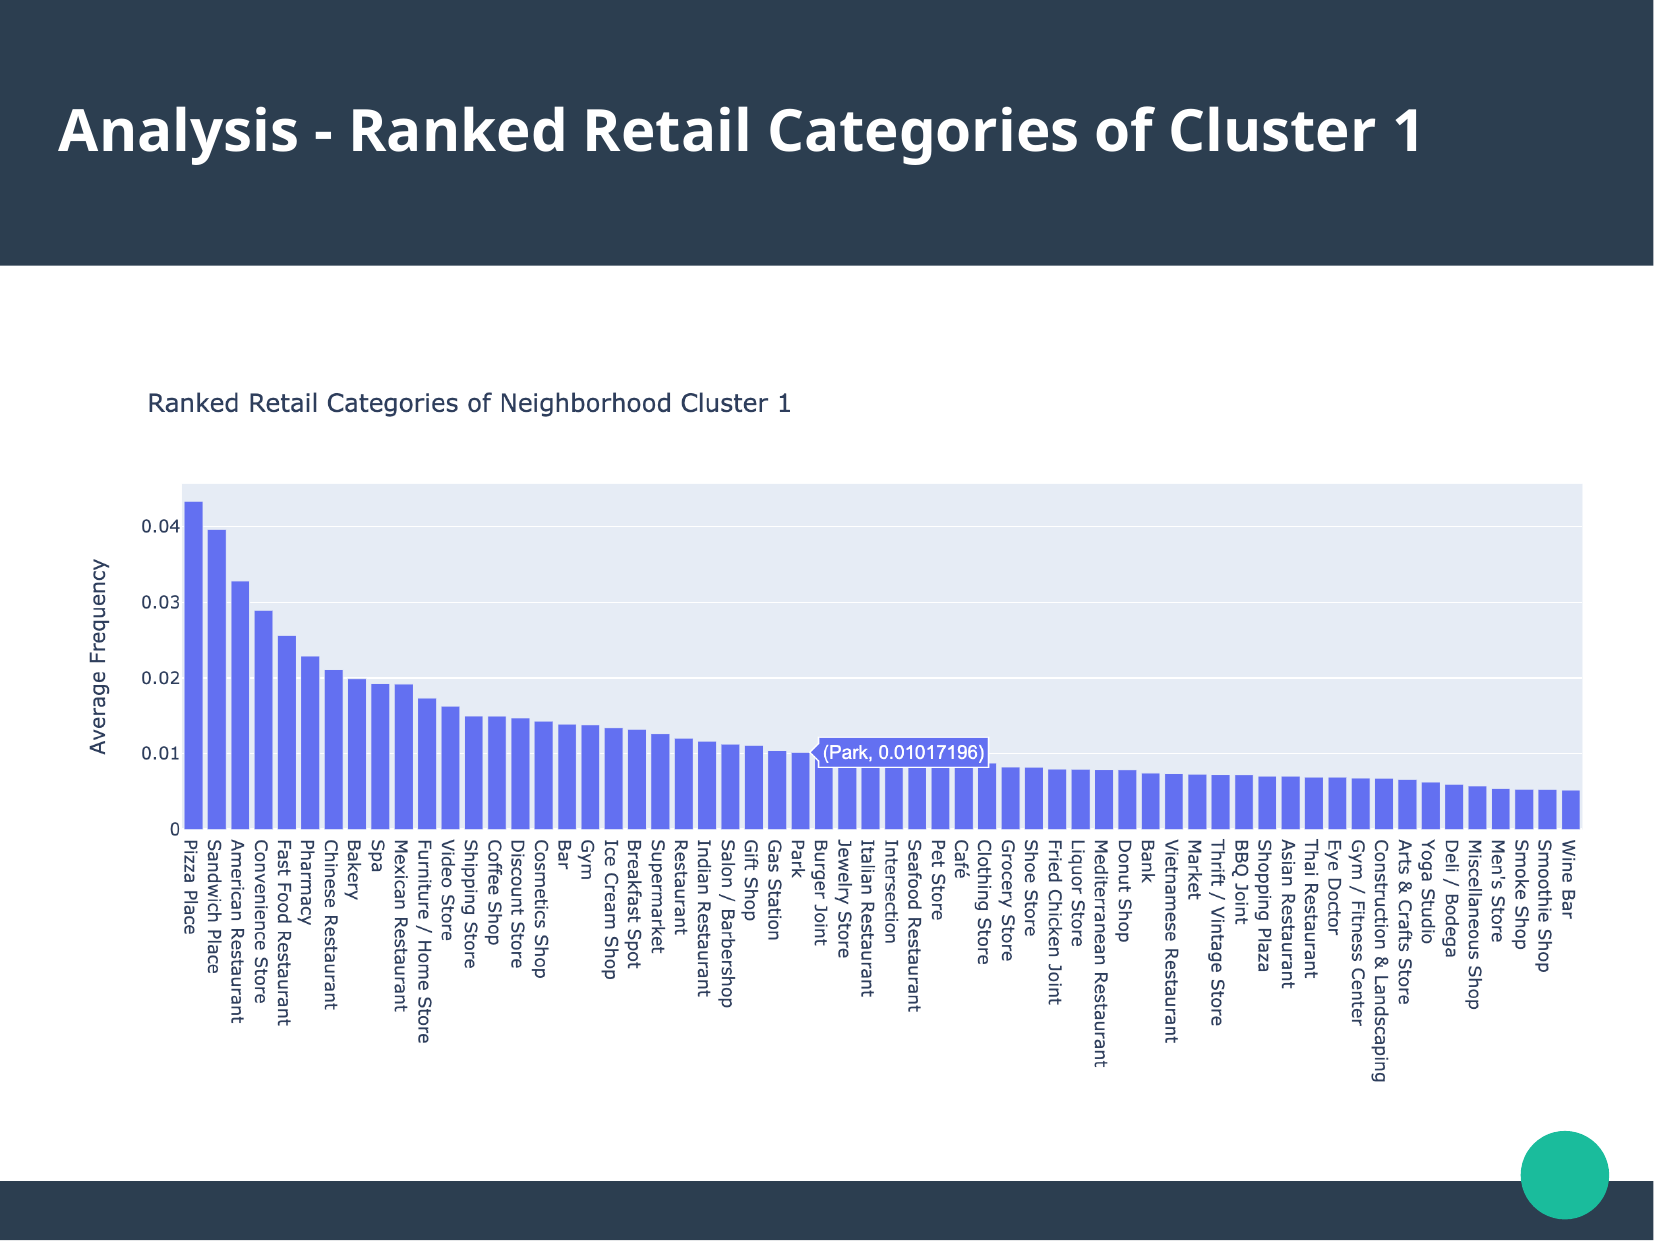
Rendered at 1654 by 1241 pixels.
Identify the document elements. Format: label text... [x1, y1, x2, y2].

picture [58, 381, 1595, 1095]
text_box Analysis - Ranked Retail Categories of Cluster 1 [59, 49, 1595, 207]
